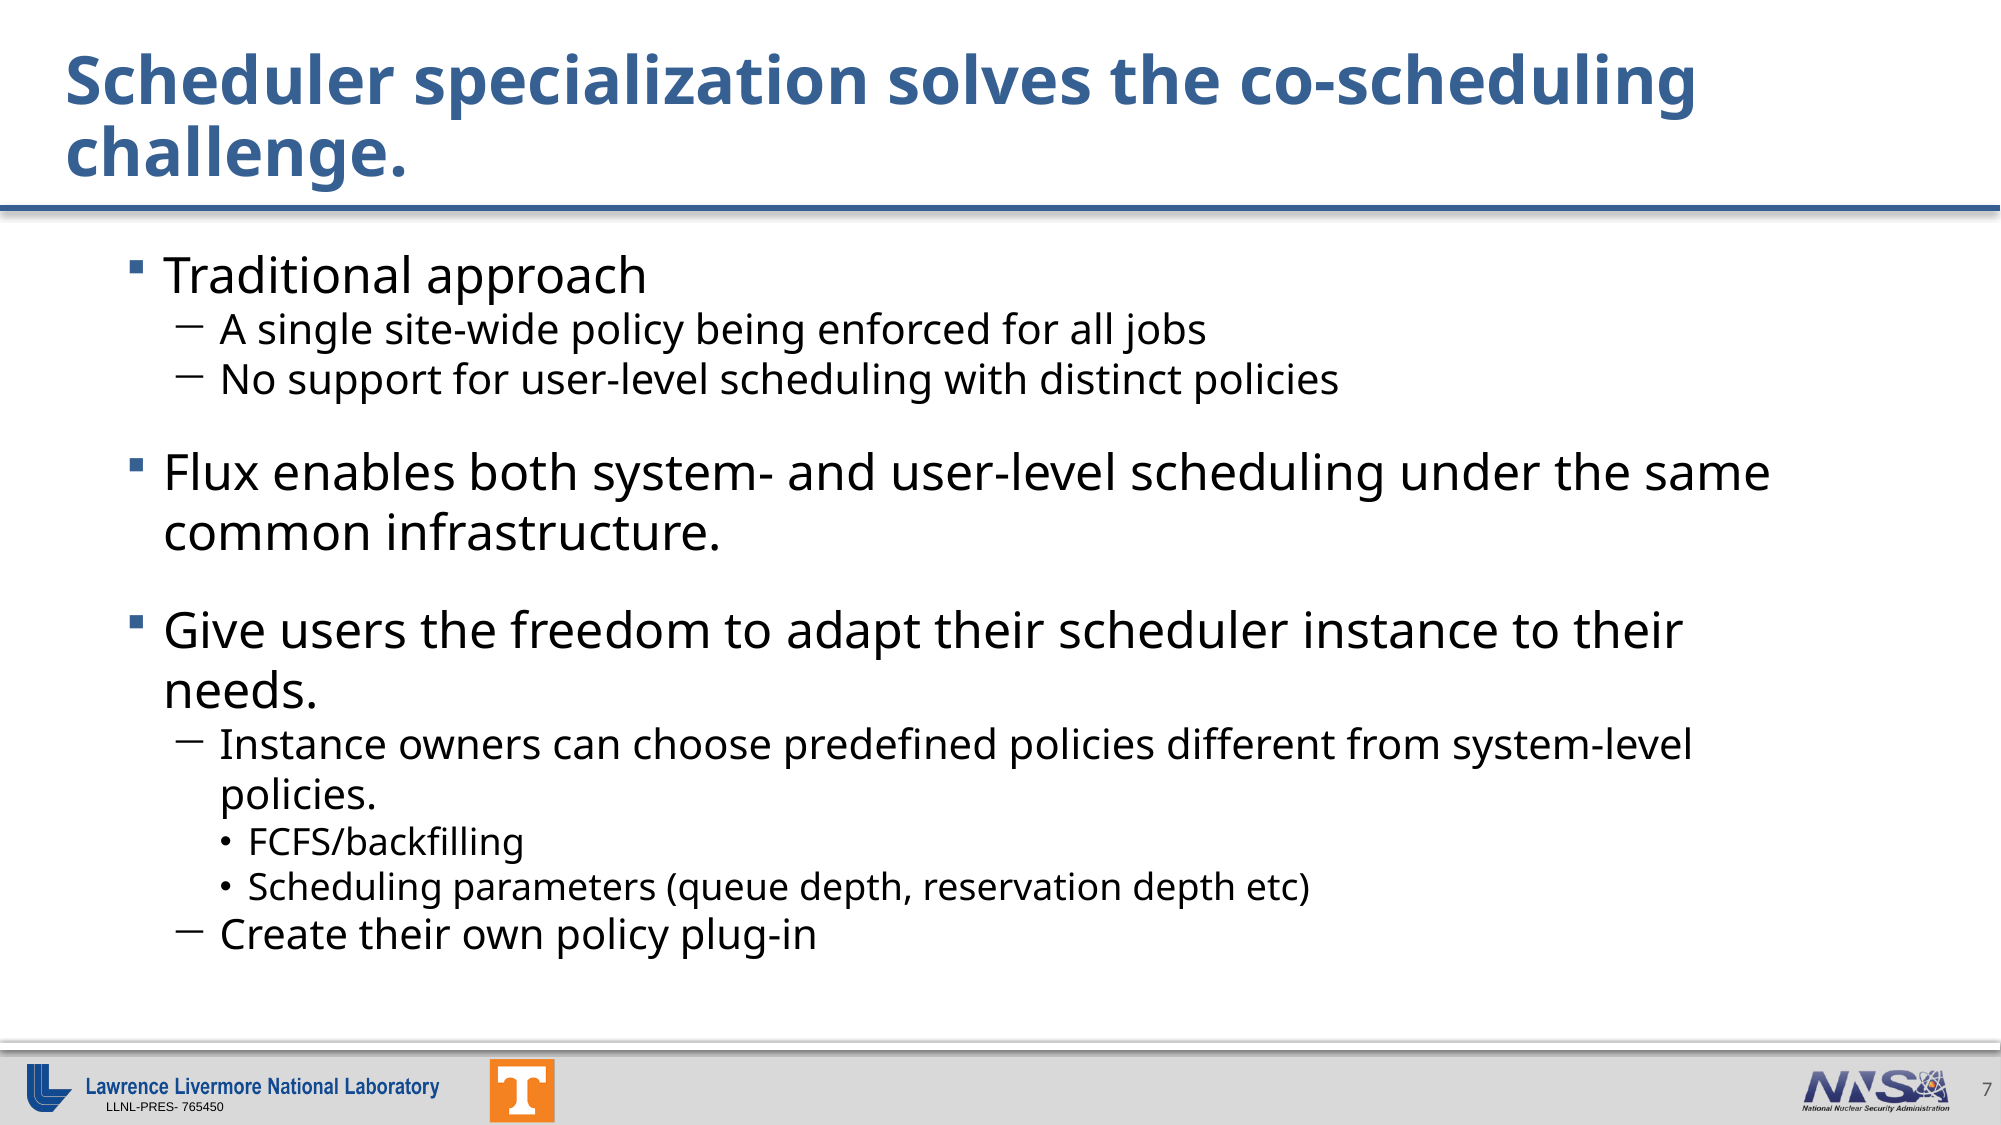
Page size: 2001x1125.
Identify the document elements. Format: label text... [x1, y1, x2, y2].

picture [1795, 1057, 1956, 1119]
text_box Traditional approach A single site-wide policy being enforced for all jobs No support for user-level scheduling with distinct policies Flux enables both system- and user-level scheduling under the same common infrastructure. Give users the freedom to adapt their scheduler instance to their needs. Instance owners can choose predefined policies different from system-level policies. FCFS/backfilling Scheduling parameters (queue depth, reservation depth etc) Create their own policy plug-in [101, 235, 1869, 937]
picture [27, 1049, 566, 1125]
title Scheduler specialization solves the co-scheduling challenge. [65, 36, 1947, 202]
